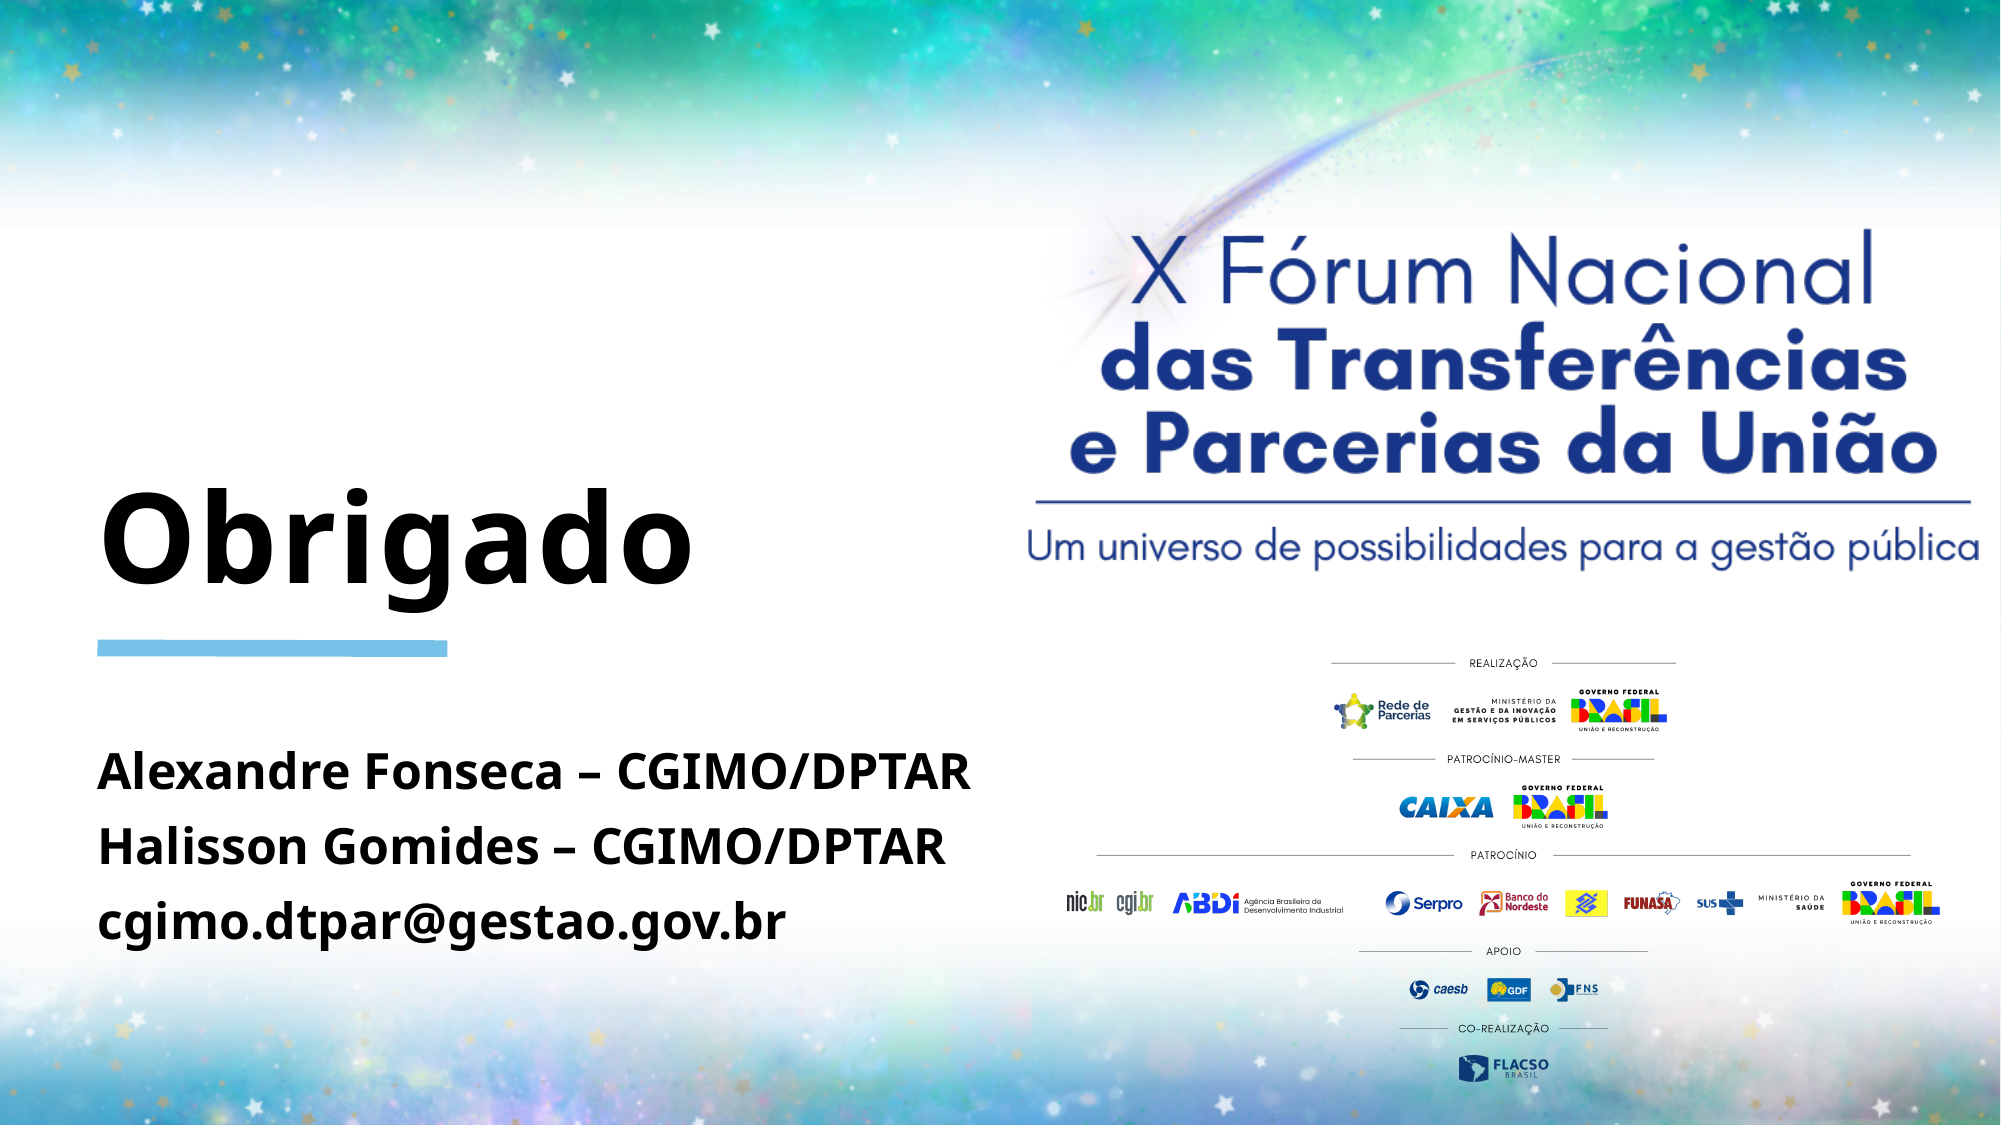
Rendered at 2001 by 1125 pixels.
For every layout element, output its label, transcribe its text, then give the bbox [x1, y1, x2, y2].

picture [0, 0, 2001, 572]
picture [0, 657, 2001, 1125]
title Obrigado [97, 67, 998, 608]
list Alexandre Fonseca – CGIMO/DPTAR Halisson Gomides – CGIMO/DPTAR cgimo.dtpar@gestao.gov.br [97, 746, 998, 1017]
